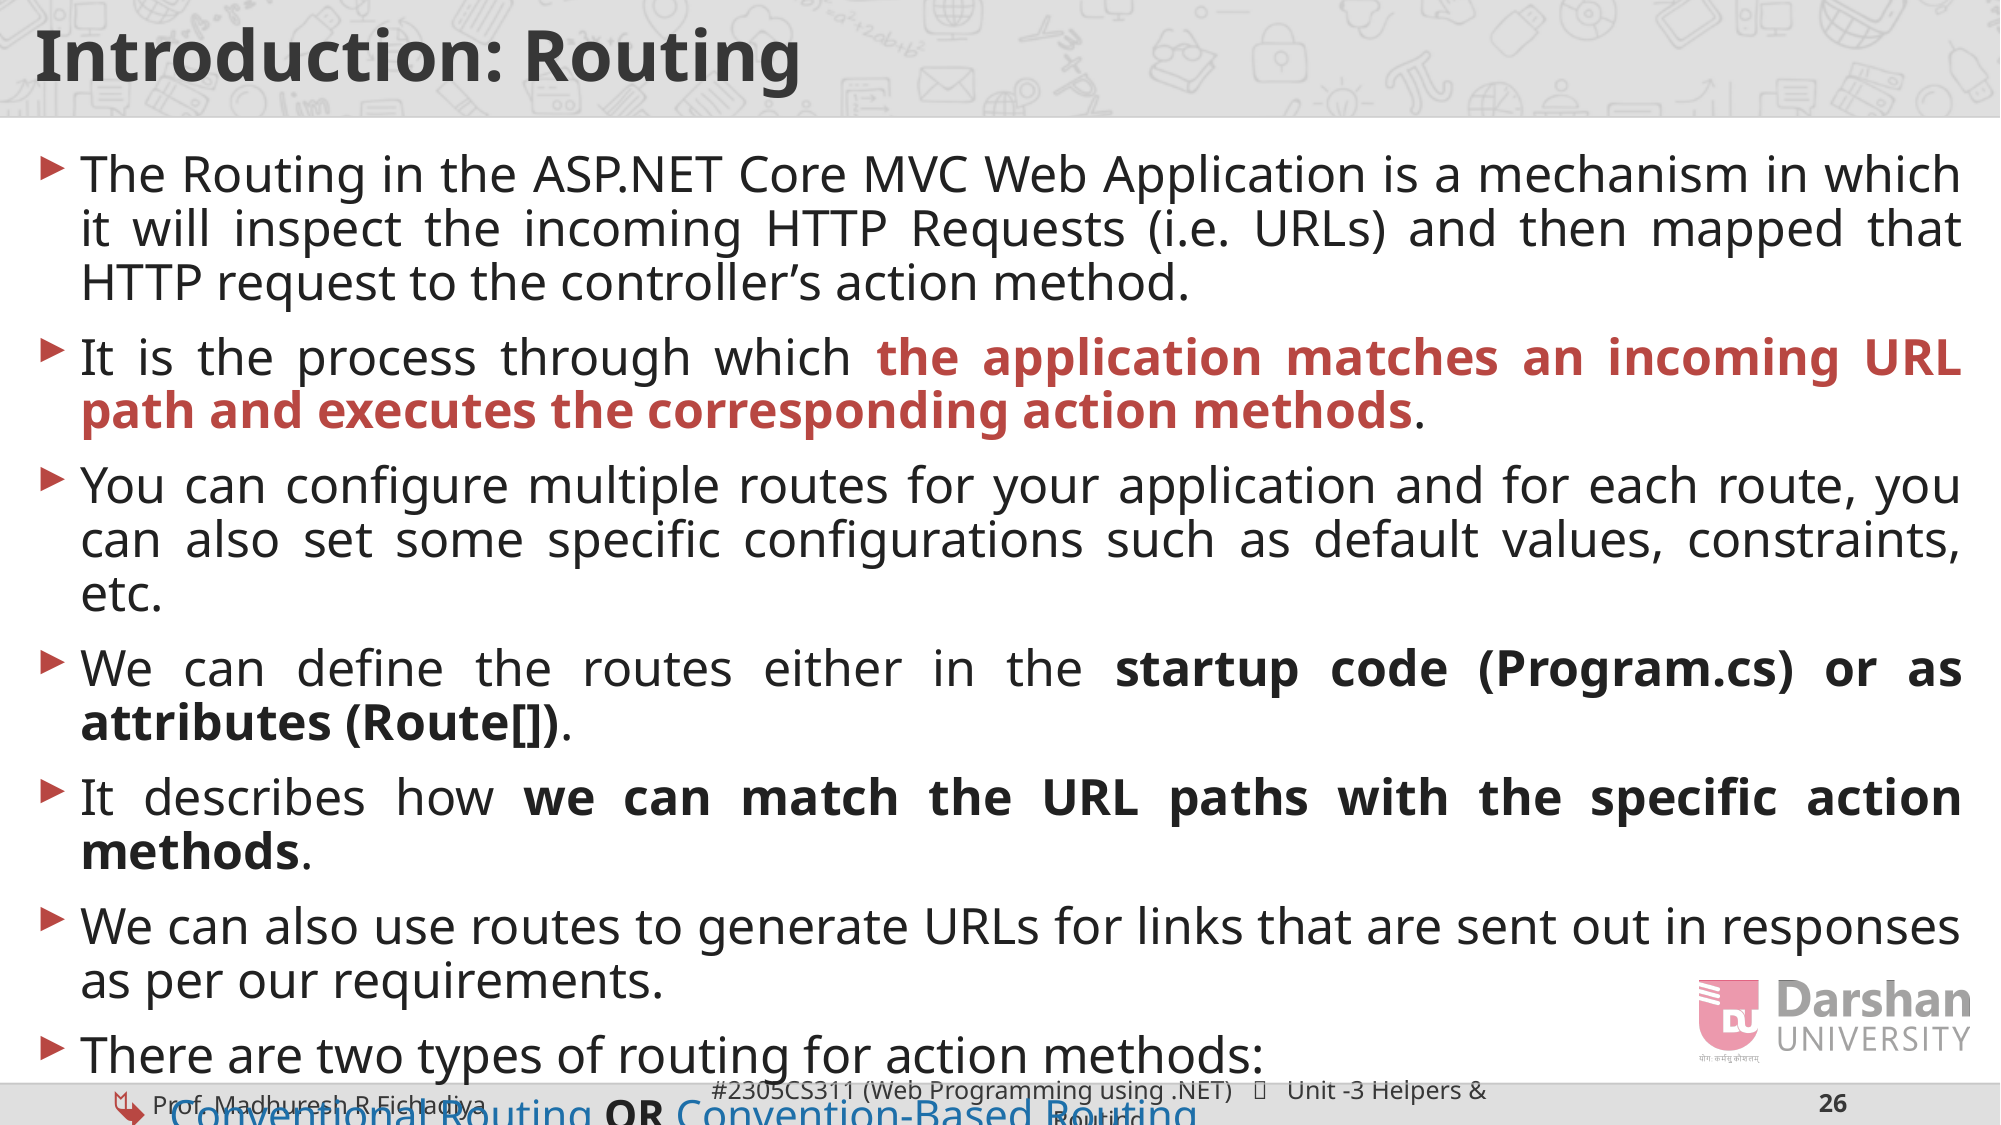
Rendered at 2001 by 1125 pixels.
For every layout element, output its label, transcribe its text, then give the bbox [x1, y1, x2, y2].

title Introduction: Routing [0, 0, 2000, 117]
list The Routing in the ASP.NET Core MVC Web Application is a mechanism in which it will inspect the incoming HTTP Requests (i.e. URLs) and then mapped that HTTP request to the controller’s action method. It is the process through which the application matches an incoming URL path and executes the corresponding action methods. You can configure multiple routes for your application and for each route, you can also set some specific configurations such as default values, constraints, etc. We can define the routes either in the startup code (Program.cs) or as attributes (Route[]). It describes how we can match the URL paths with the specific action methods. We can also use routes to generate URLs for links that are sent out in responses as per our requirements. There are two types of routing for action methods: Conventional Routing OR Convention-Based Routing Attribute Routing OR Attribute-Based Routing [21, 141, 1979, 1059]
